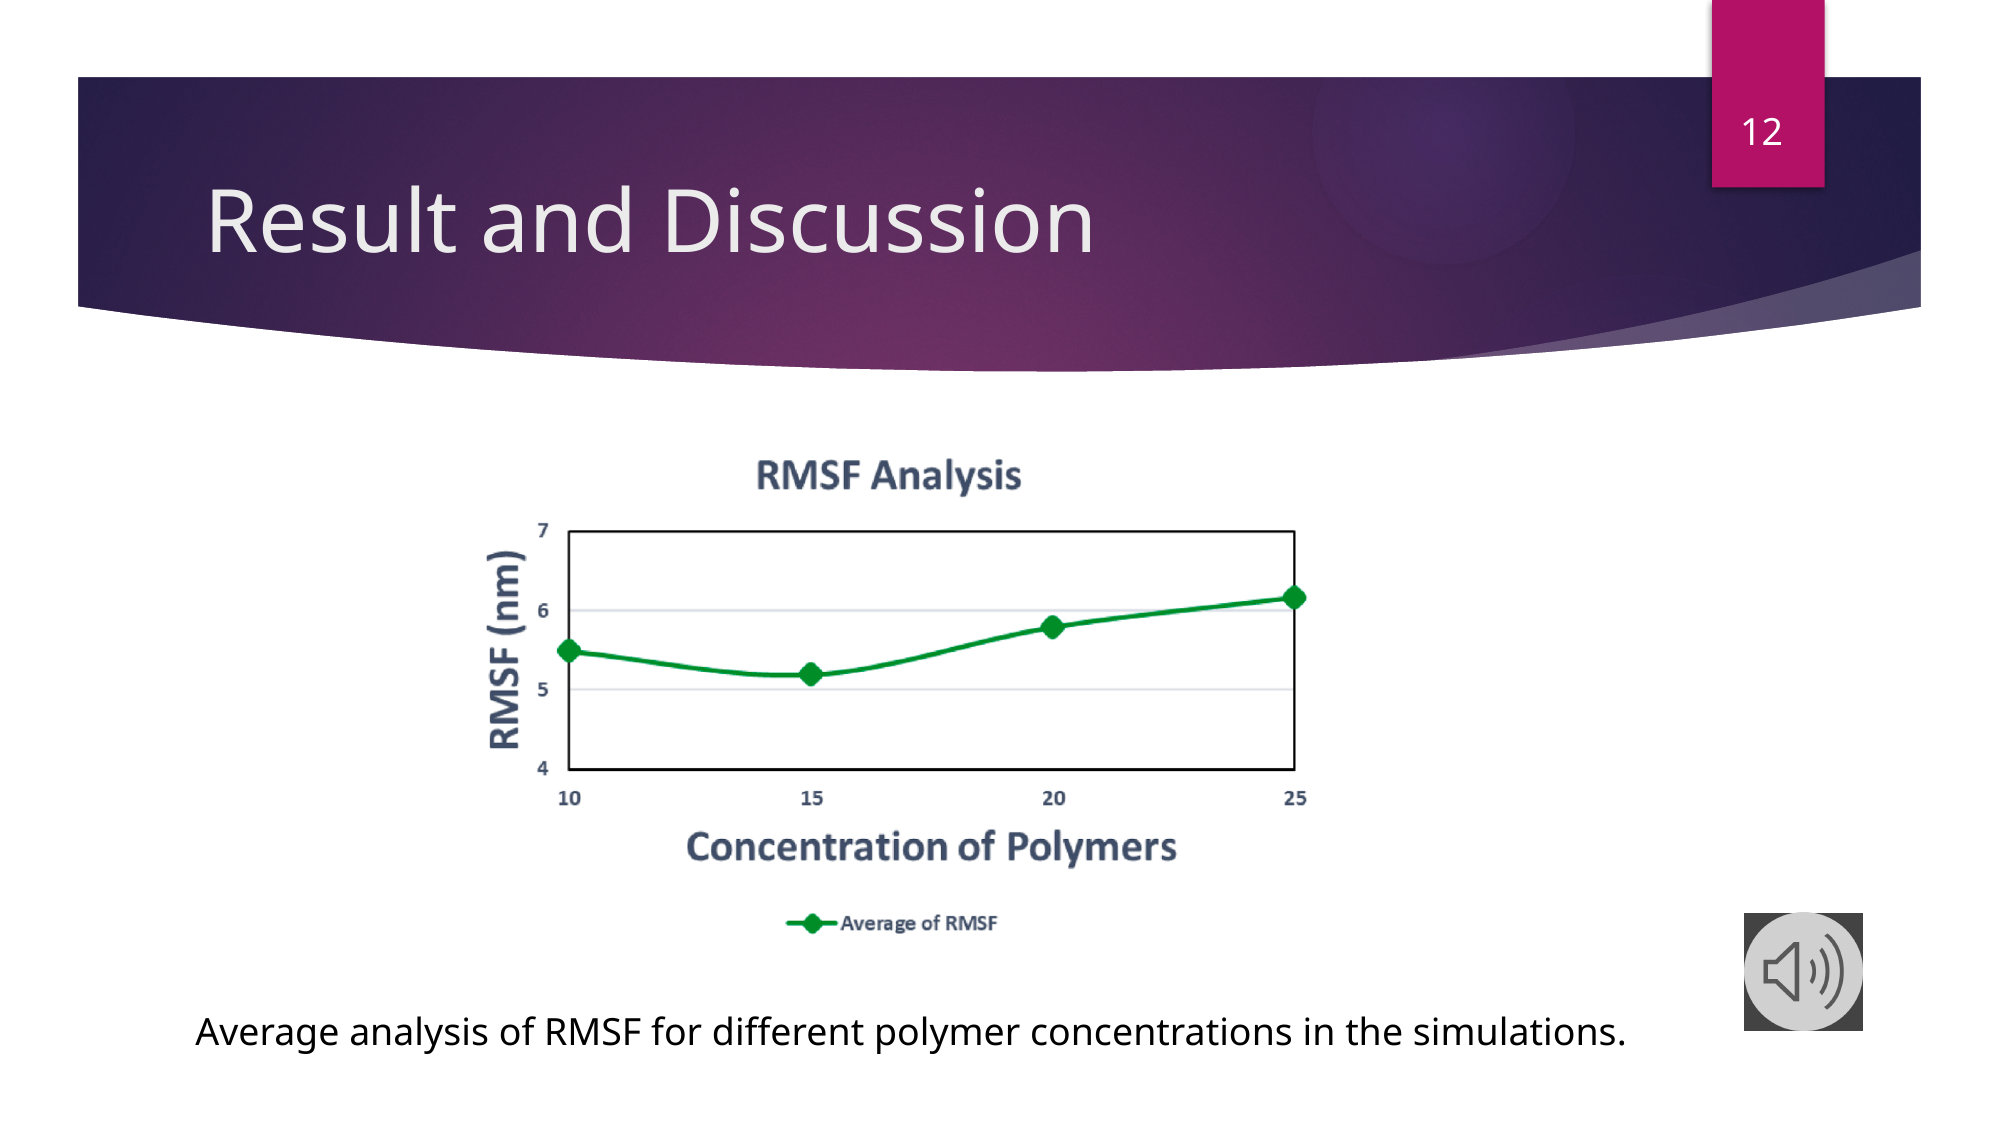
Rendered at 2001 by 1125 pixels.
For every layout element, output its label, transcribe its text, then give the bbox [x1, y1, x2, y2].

text_box Average analysis of RMSF for different polymer concentrations in the simulations. [180, 1000, 1902, 1061]
picture [452, 418, 1363, 955]
text_box 12 [1725, 100, 2000, 161]
title Result and Discussion [189, 159, 1627, 276]
picture [1743, 911, 1864, 1032]
